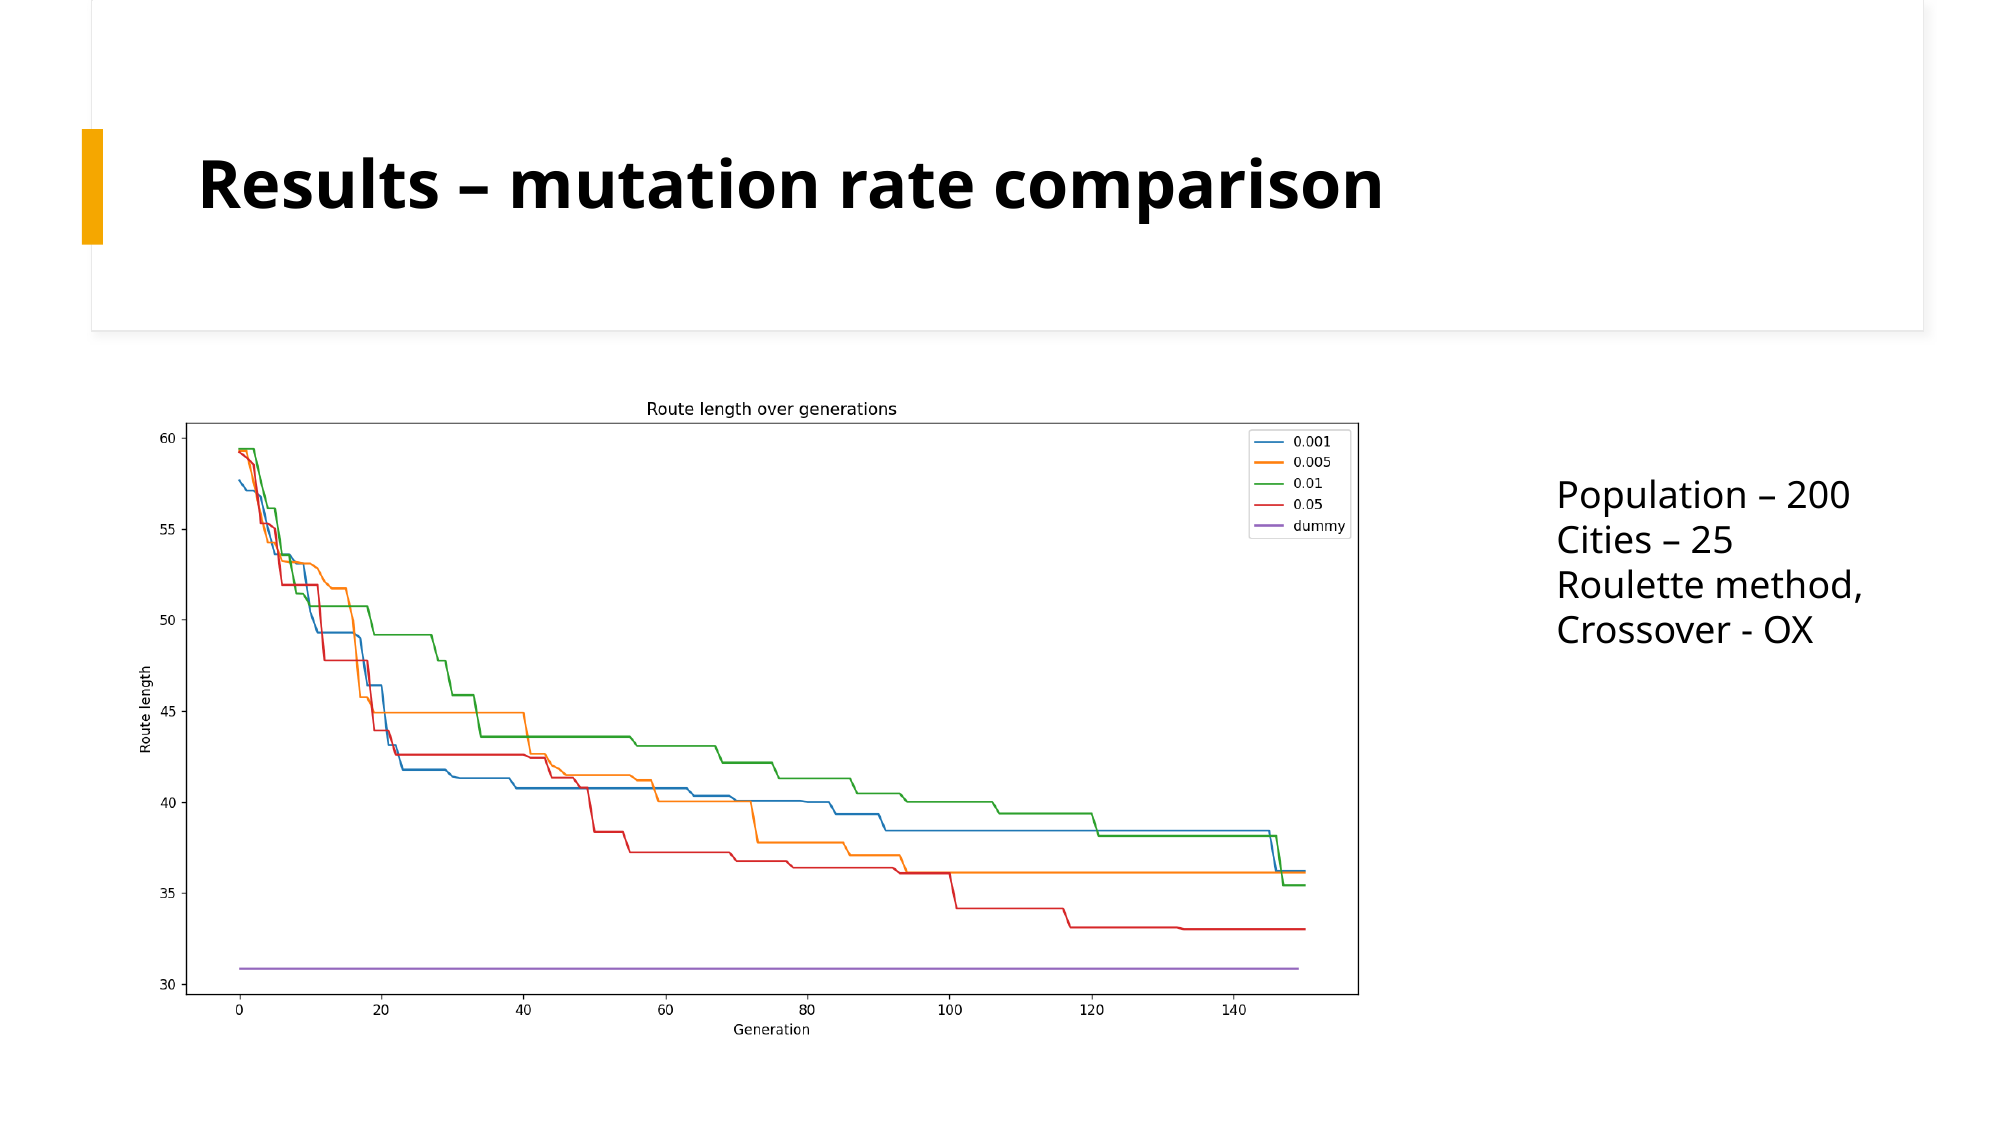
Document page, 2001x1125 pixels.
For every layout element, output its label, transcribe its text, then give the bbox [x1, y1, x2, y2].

text_box Population – 200 Cities – 25 Roulette method, Crossover - OX [1541, 463, 1879, 659]
title Results – mutation rate comparison [183, 90, 1851, 284]
picture [59, 361, 1474, 1049]
